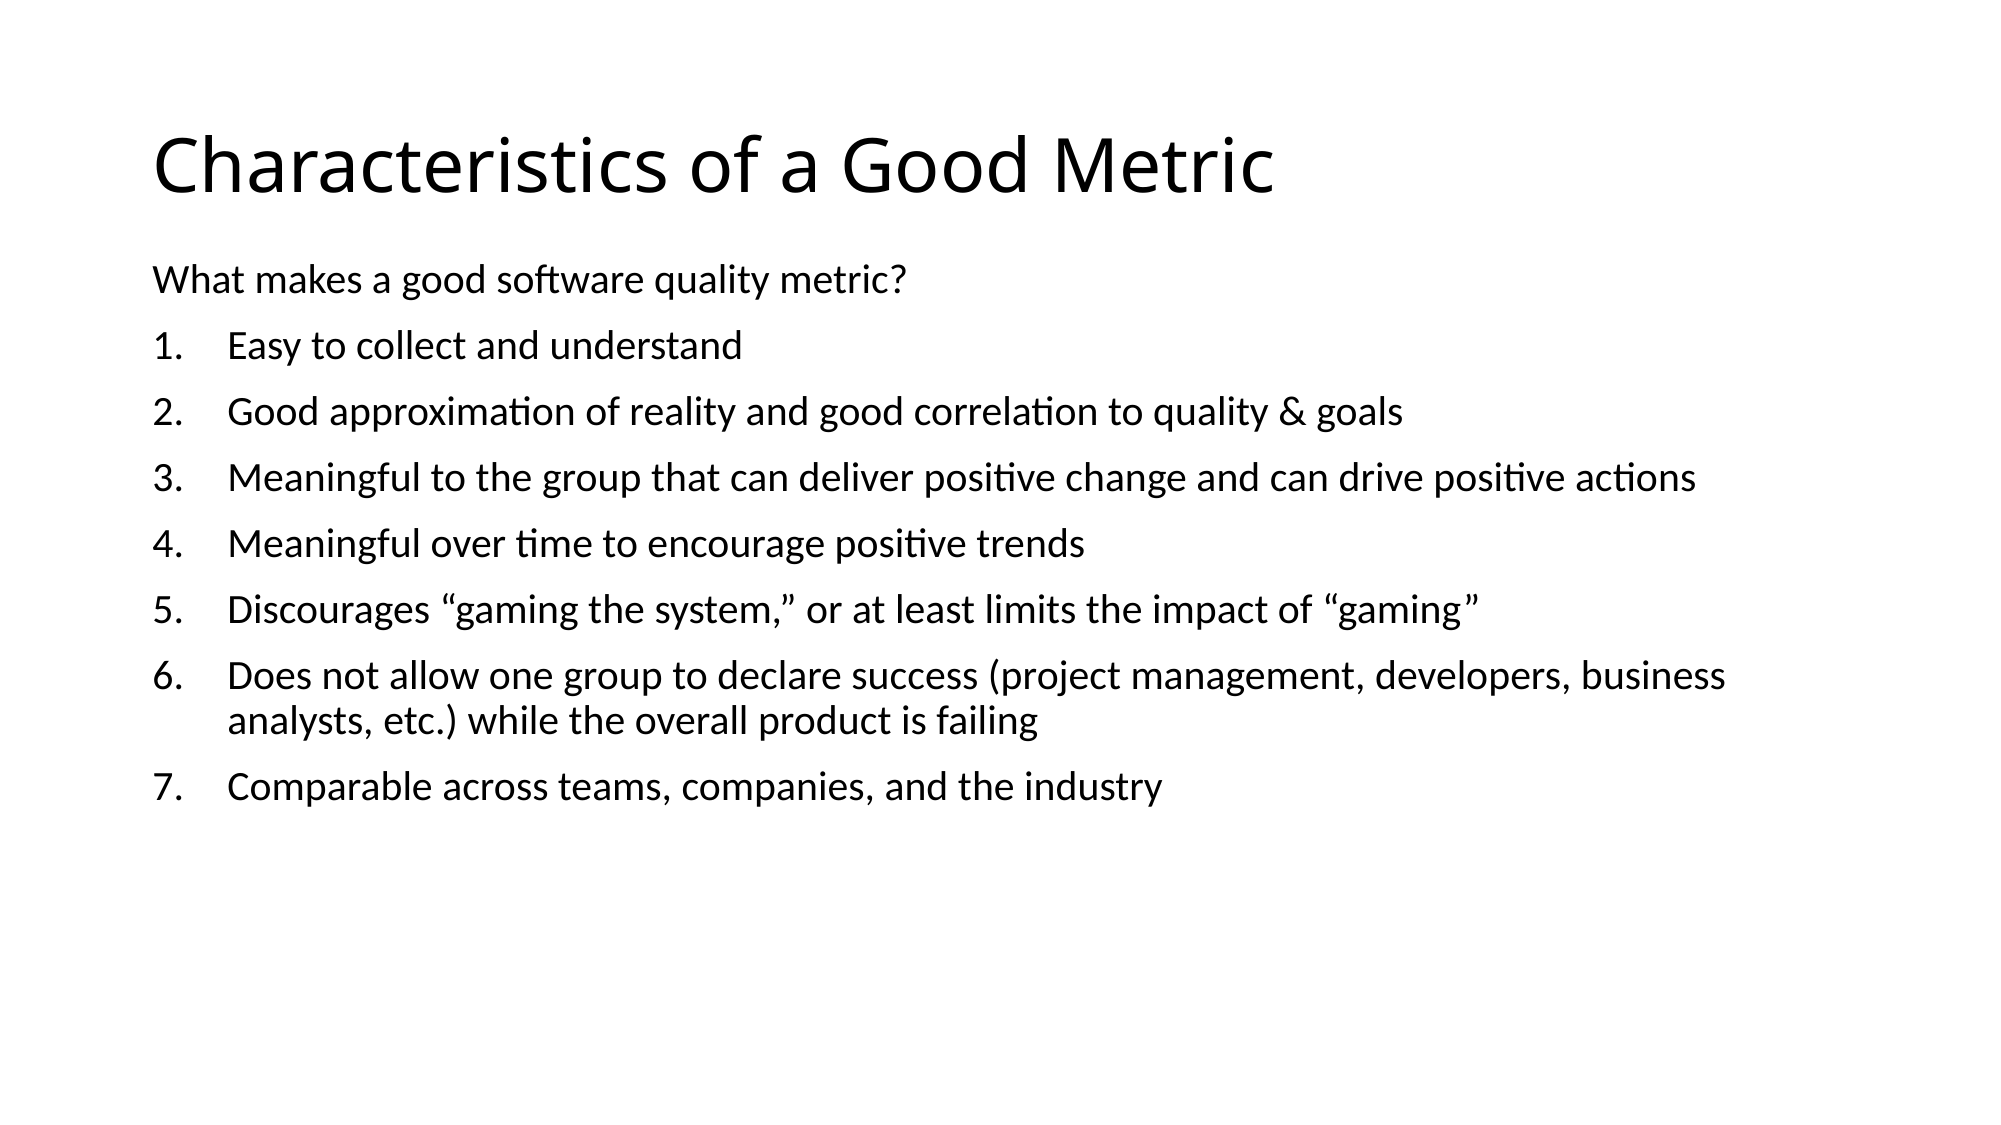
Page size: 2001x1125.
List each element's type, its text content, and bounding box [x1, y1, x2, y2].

title Characteristics of a Good Metric [137, 59, 1863, 250]
list What makes a good software quality metric? Easy to collect and understand Good approximation of reality and good correlation to quality & goals Meaningful to the group that can deliver positive change and can drive positive actions Meaningful over time to encourage positive trends Discourages “gaming the system,” or at least limits the impact of “gaming” Does not allow one group to declare success (project management, developers, business analysts, etc.) while the overall product is failing Comparable across teams, companies, and the industry [137, 250, 1863, 1014]
